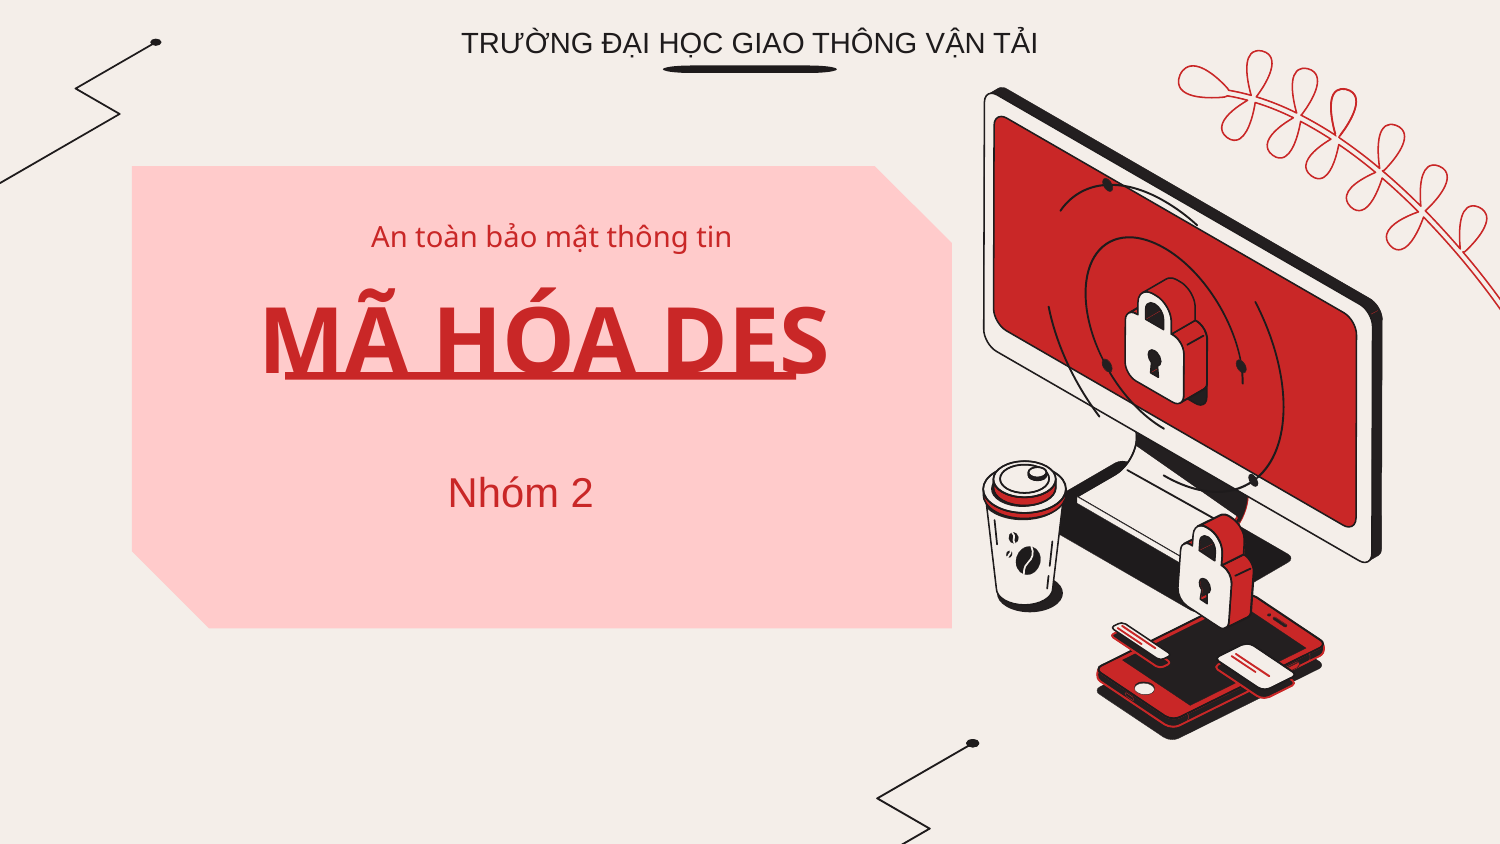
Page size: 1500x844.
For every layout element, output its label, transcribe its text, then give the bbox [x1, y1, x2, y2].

text_box TRƯỜNG ĐẠI HỌC GIAO THÔNG VẬN TẢI [377, 16, 1122, 68]
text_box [983, 87, 1383, 613]
text_box [283, 370, 798, 382]
text_box Nhóm 2 [353, 465, 689, 516]
title MÃ HÓA DES [174, 287, 916, 507]
subtitle An toàn bảo mật thông tin [287, 202, 817, 270]
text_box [1093, 514, 1328, 741]
text_box [660, 63, 839, 76]
text_box [129, 163, 954, 631]
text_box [978, 460, 1071, 613]
